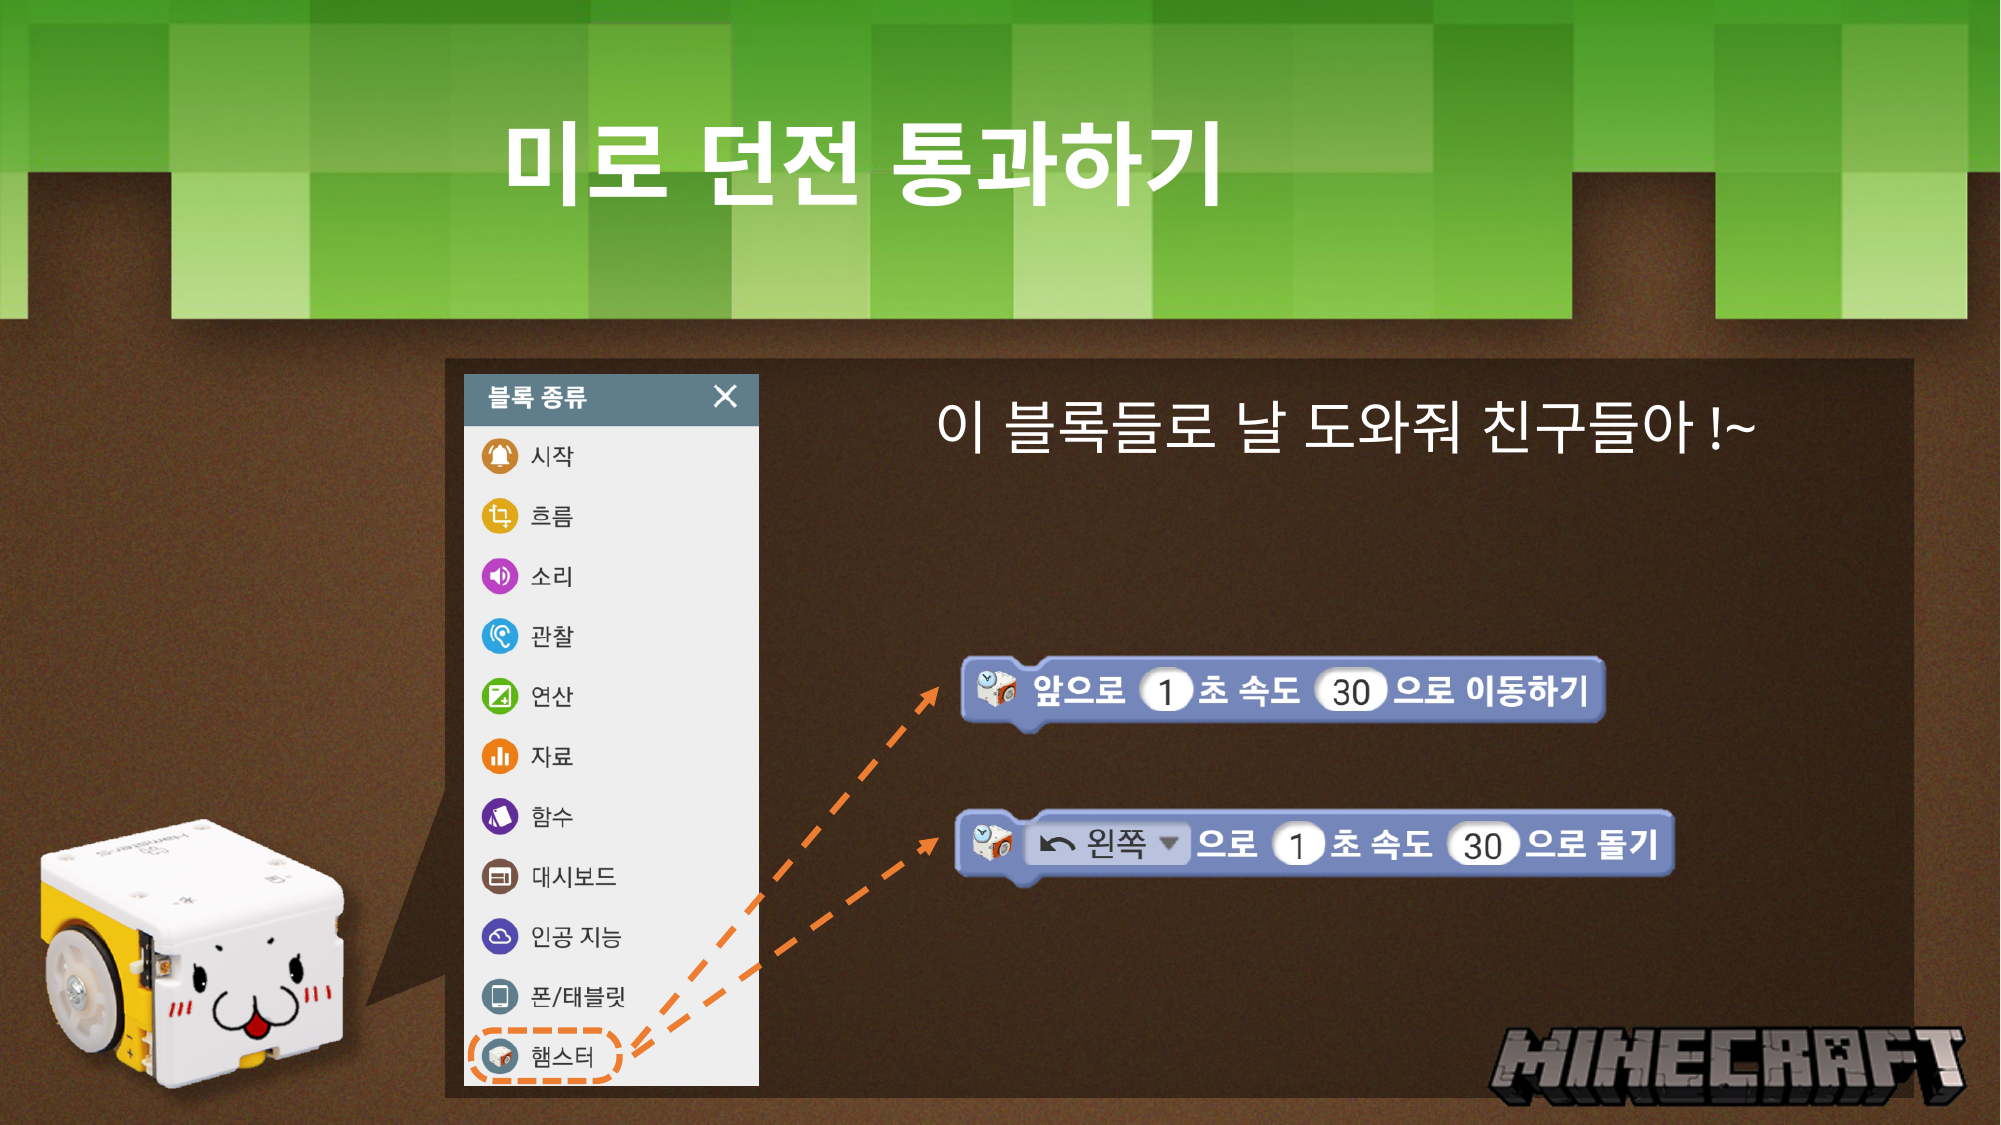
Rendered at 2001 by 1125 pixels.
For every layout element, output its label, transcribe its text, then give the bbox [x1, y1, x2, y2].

picture [464, 374, 759, 1086]
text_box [632, 686, 940, 837]
text_box 이 블록들로 날 도와줘 친구들아!~ [777, 383, 1915, 469]
title 미로 던전 통과하기 [182, 59, 1549, 278]
picture [939, 633, 1734, 922]
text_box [632, 837, 940, 1056]
picture [0, 0, 2001, 1125]
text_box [0, 777, 404, 1125]
text_box [432, 357, 1916, 1099]
